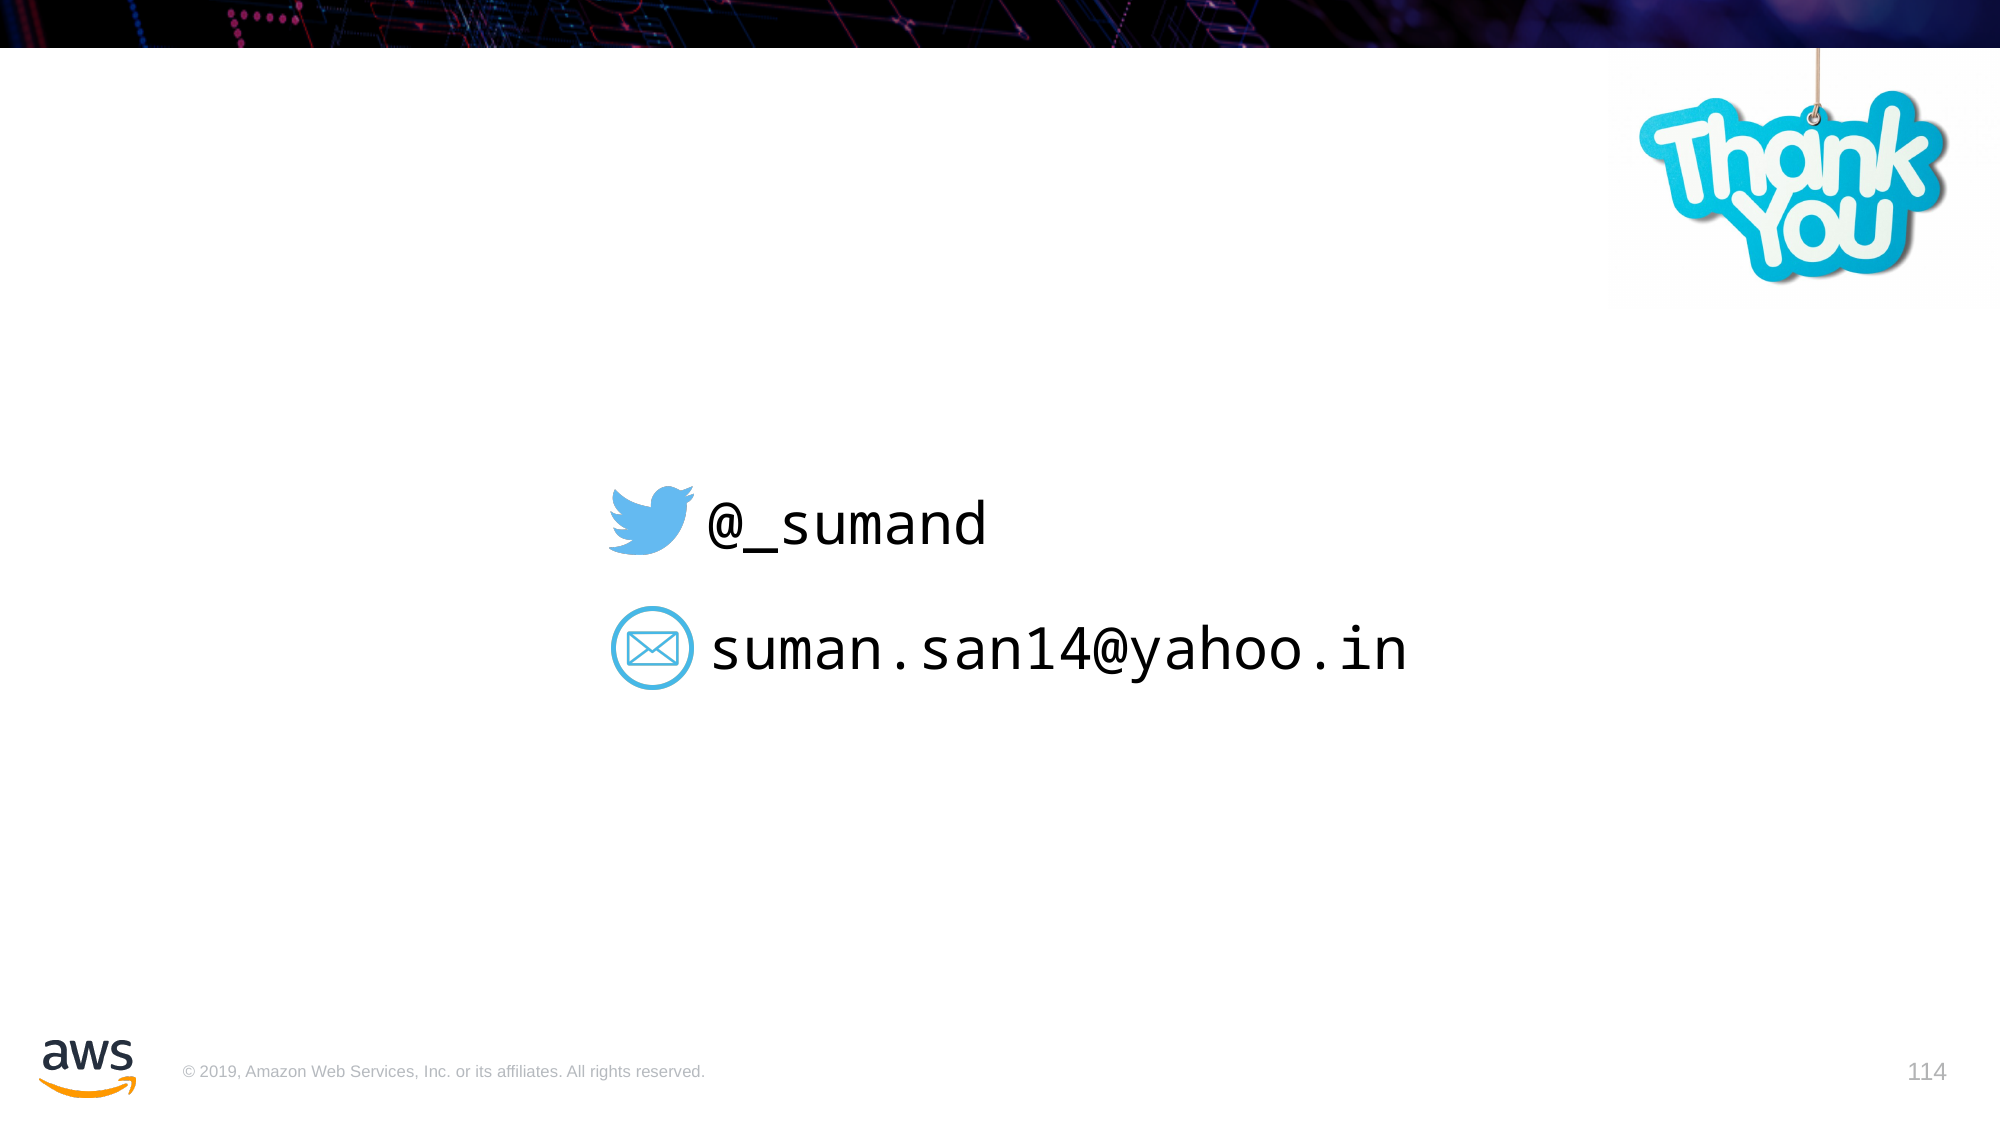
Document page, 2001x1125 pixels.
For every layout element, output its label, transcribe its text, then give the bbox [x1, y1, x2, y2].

picture [611, 606, 694, 690]
text_box suman.san14@yahoo.in [693, 603, 1627, 689]
picture [0, 0, 2000, 309]
picture [39, 1040, 136, 1098]
slide_number 114 [1512, 1040, 1963, 1101]
picture [609, 478, 694, 563]
text_box @_sumand [693, 478, 1075, 564]
